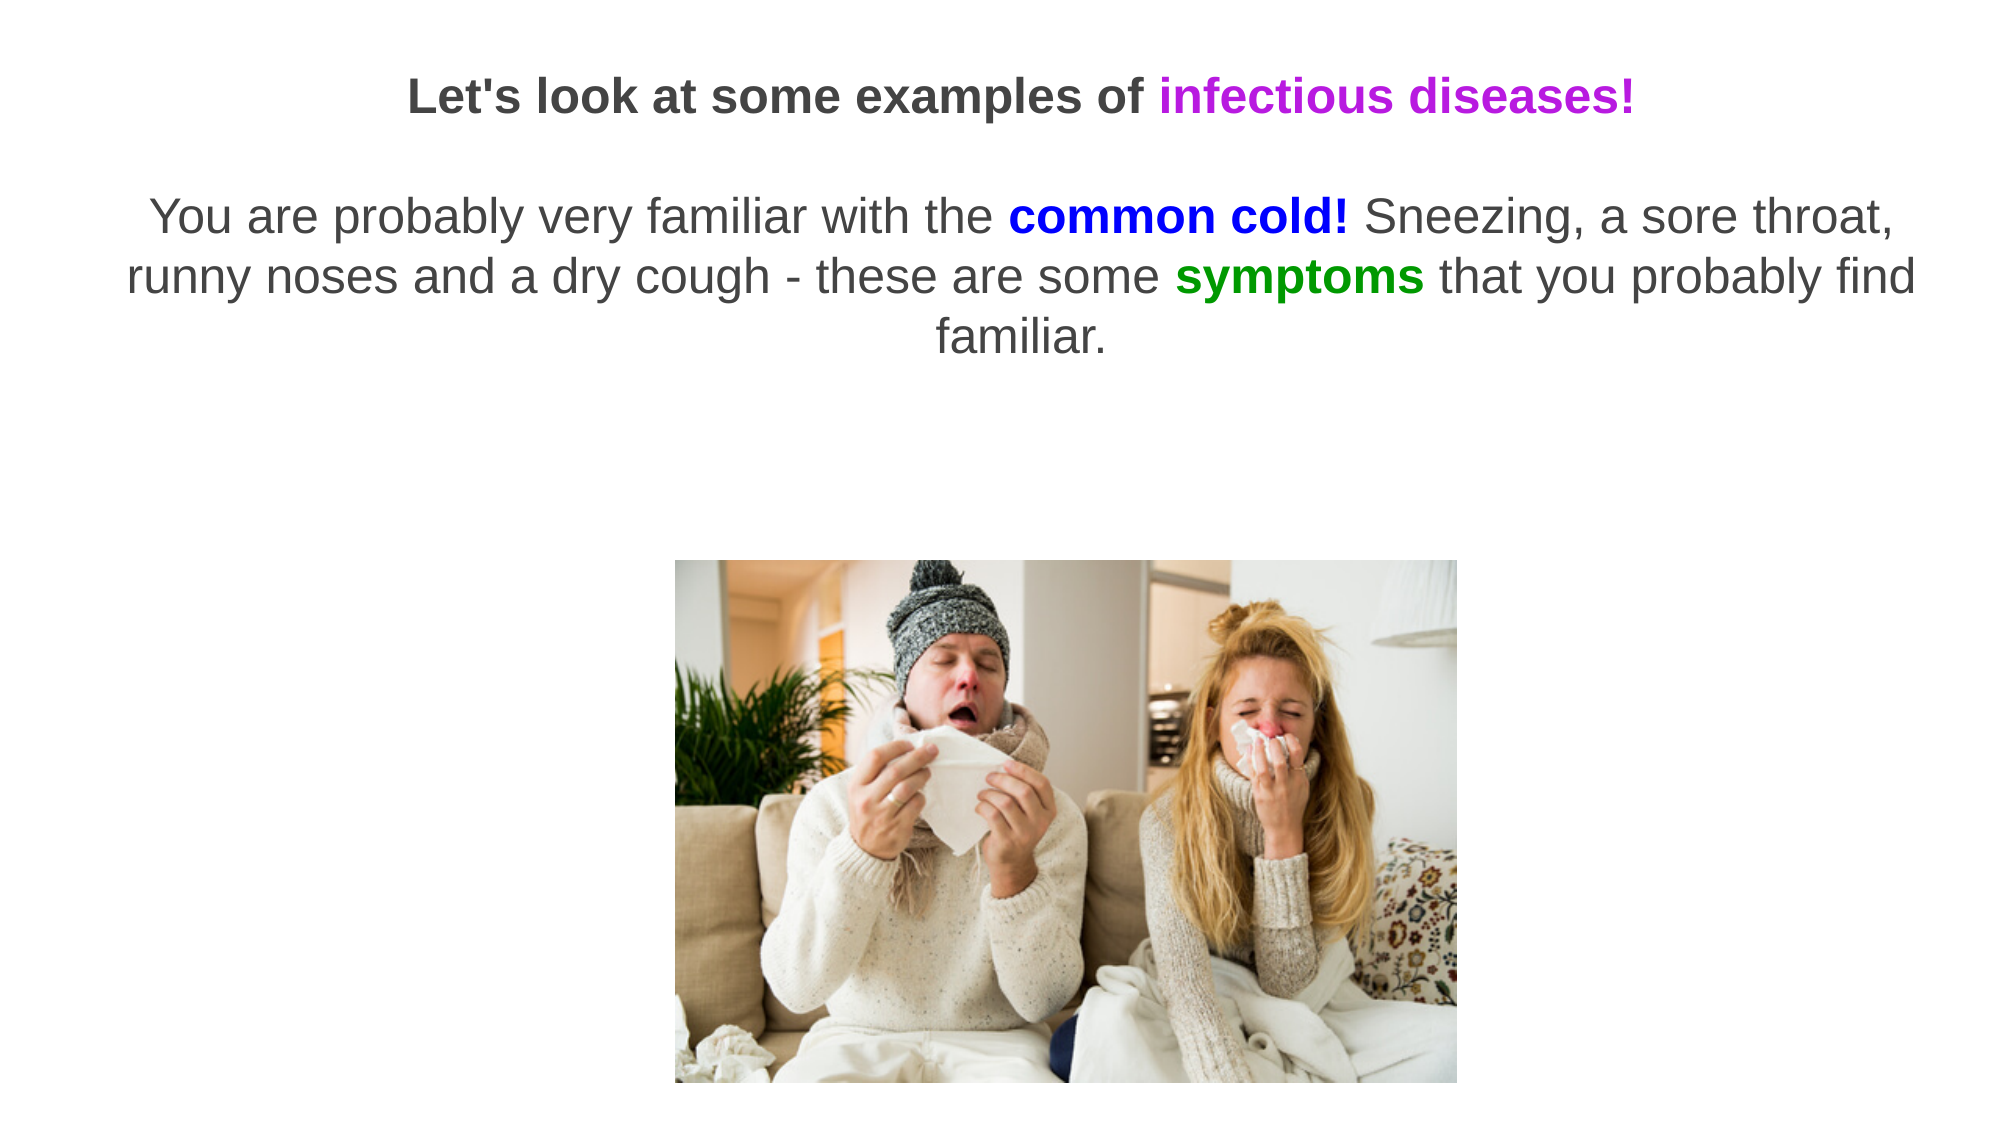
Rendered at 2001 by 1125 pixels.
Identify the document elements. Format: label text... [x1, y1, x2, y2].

picture [675, 560, 1457, 1083]
text_box Let's look at some examples of infectious diseases! You are probably very familiar with the common cold! Sneezing, a sore throat, runny noses and a dry cough - these are some symptoms that you probably find familiar. [87, 56, 1957, 371]
